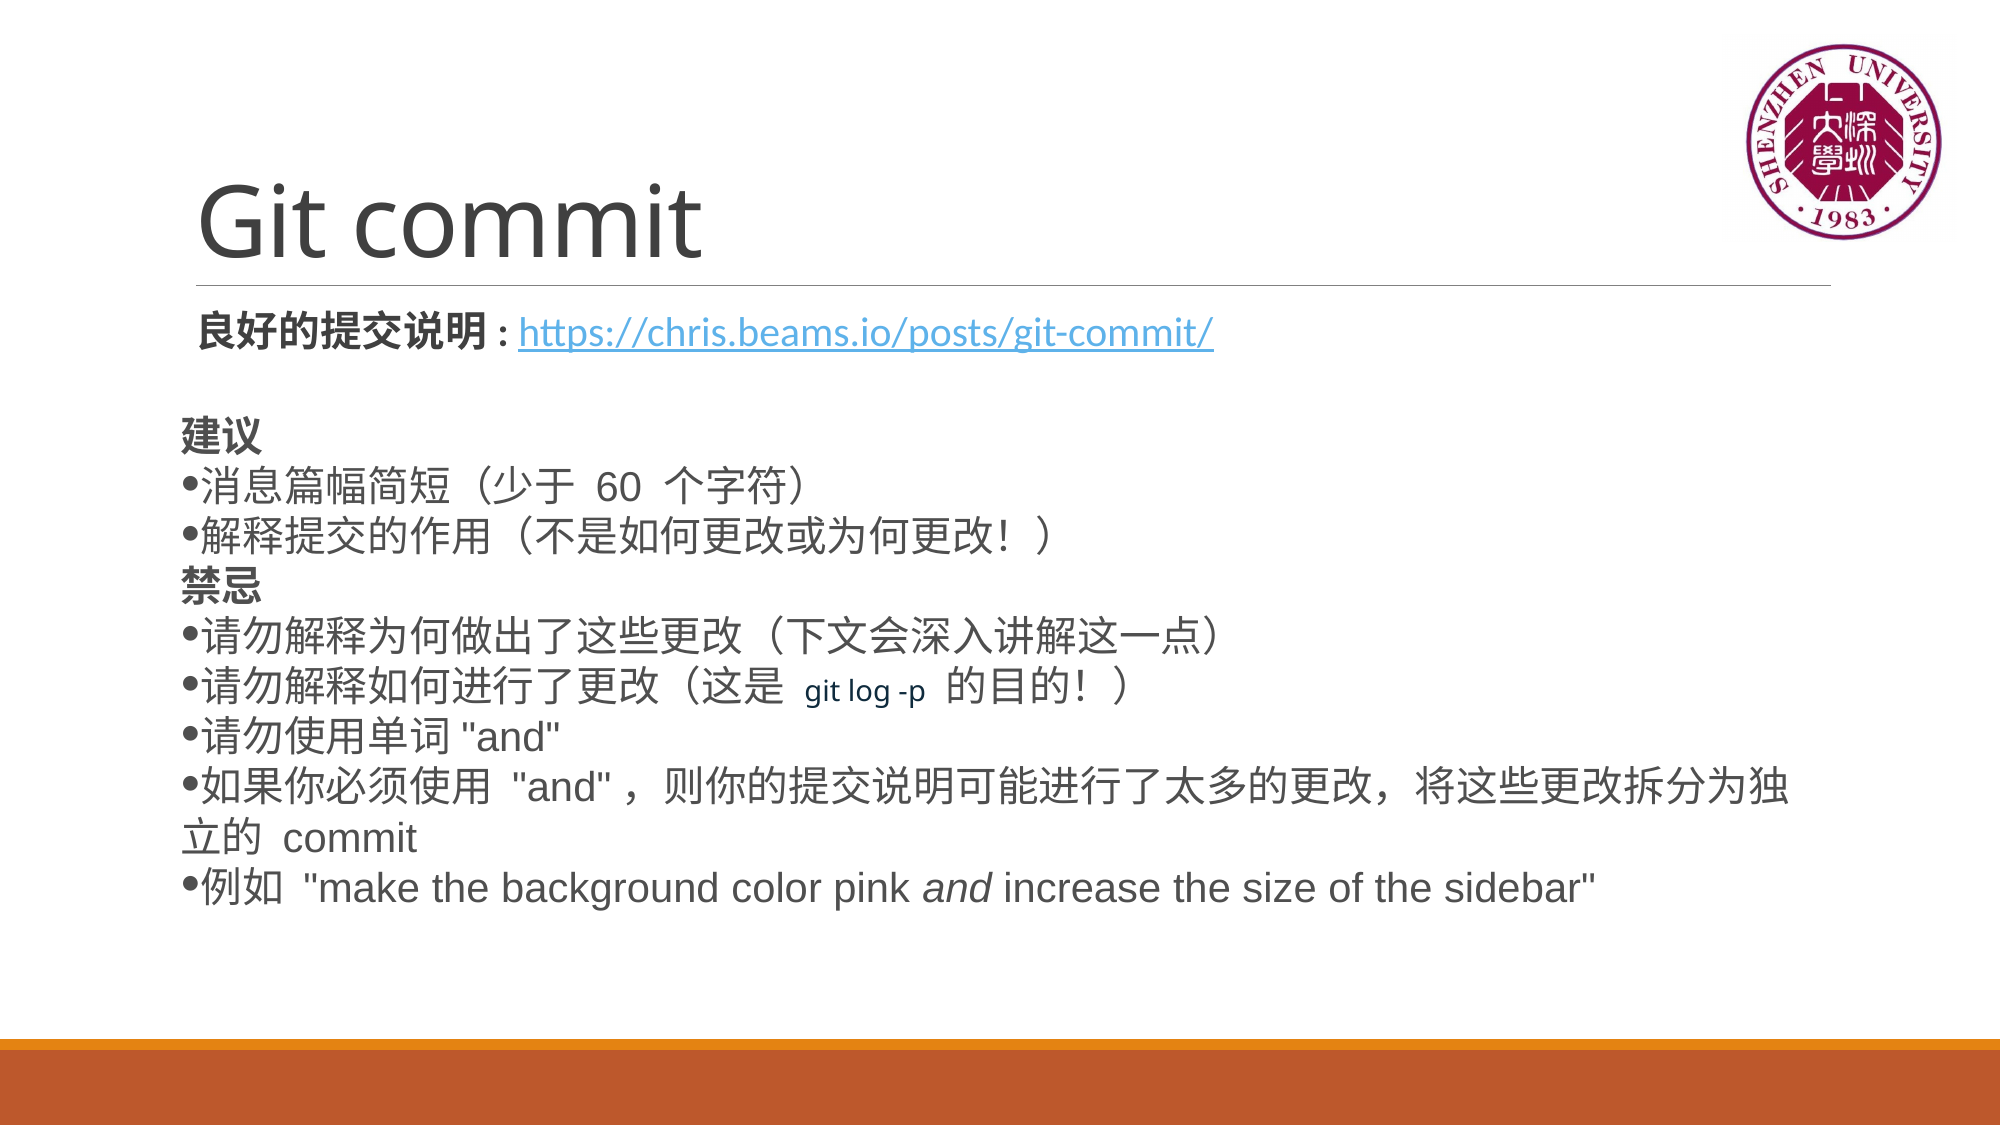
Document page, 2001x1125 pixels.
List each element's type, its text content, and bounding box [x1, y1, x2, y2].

list 良好的提交说明: https://chris.beams.io/posts/git-commit/ 建议 消息篇幅简短（少于 60 个字符） 解释提交的作用（不是如何更改或为何更改！） 禁忌 请勿解释为何做出了这些更改（下文会深入讲解这一点） 请勿解释如何进行了更改（这是 git log -p 的目的！） 请勿使用单词"and" 如果你必须使用 "and"，则你的提交说明可能进行了太多的更改，将这些更改拆分为独立的 commit 例如 "make the background color pink and increase the size of the sidebar" [180, 302, 1830, 963]
title Git commit [180, 47, 1830, 285]
picture [1722, 34, 1957, 242]
